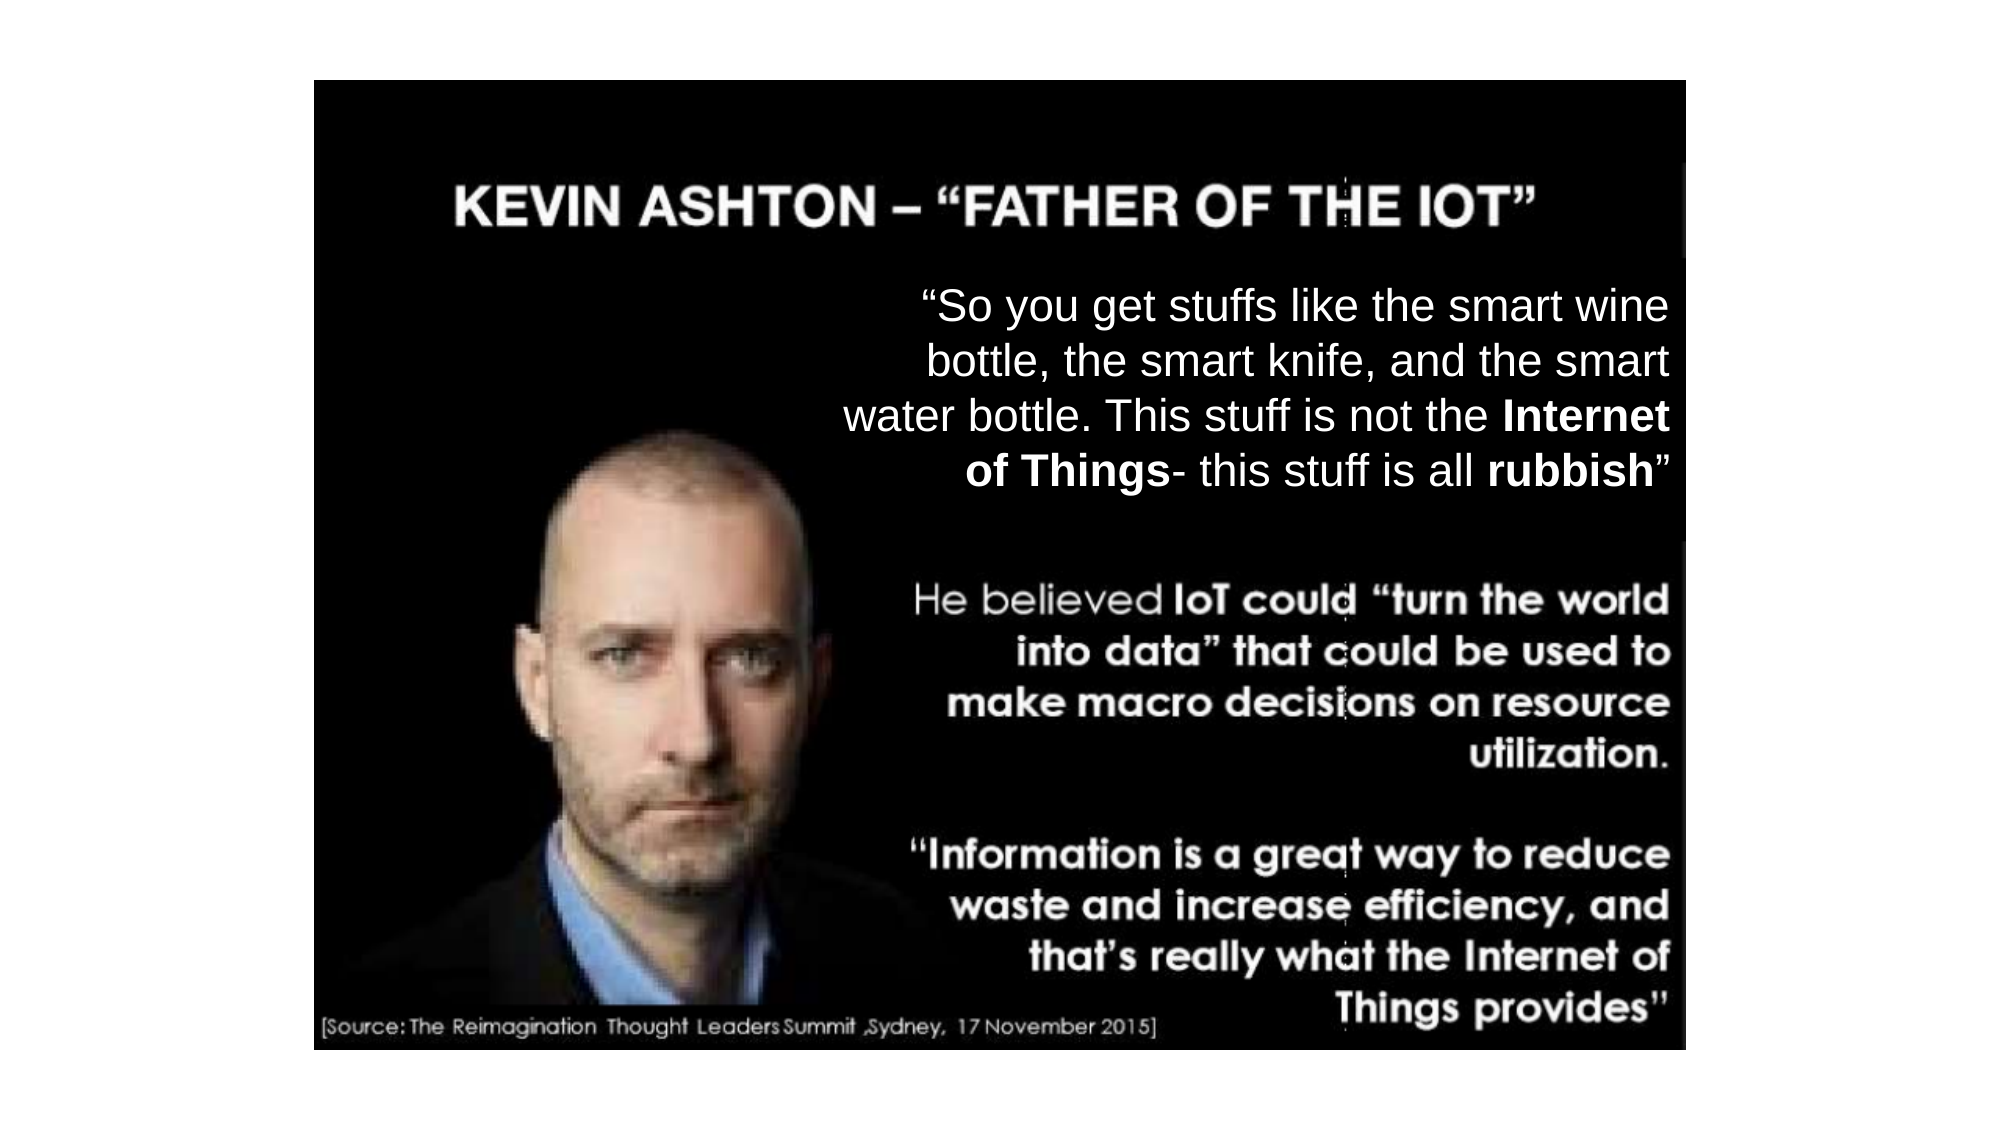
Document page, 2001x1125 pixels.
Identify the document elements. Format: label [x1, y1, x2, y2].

picture [314, 80, 1686, 1050]
